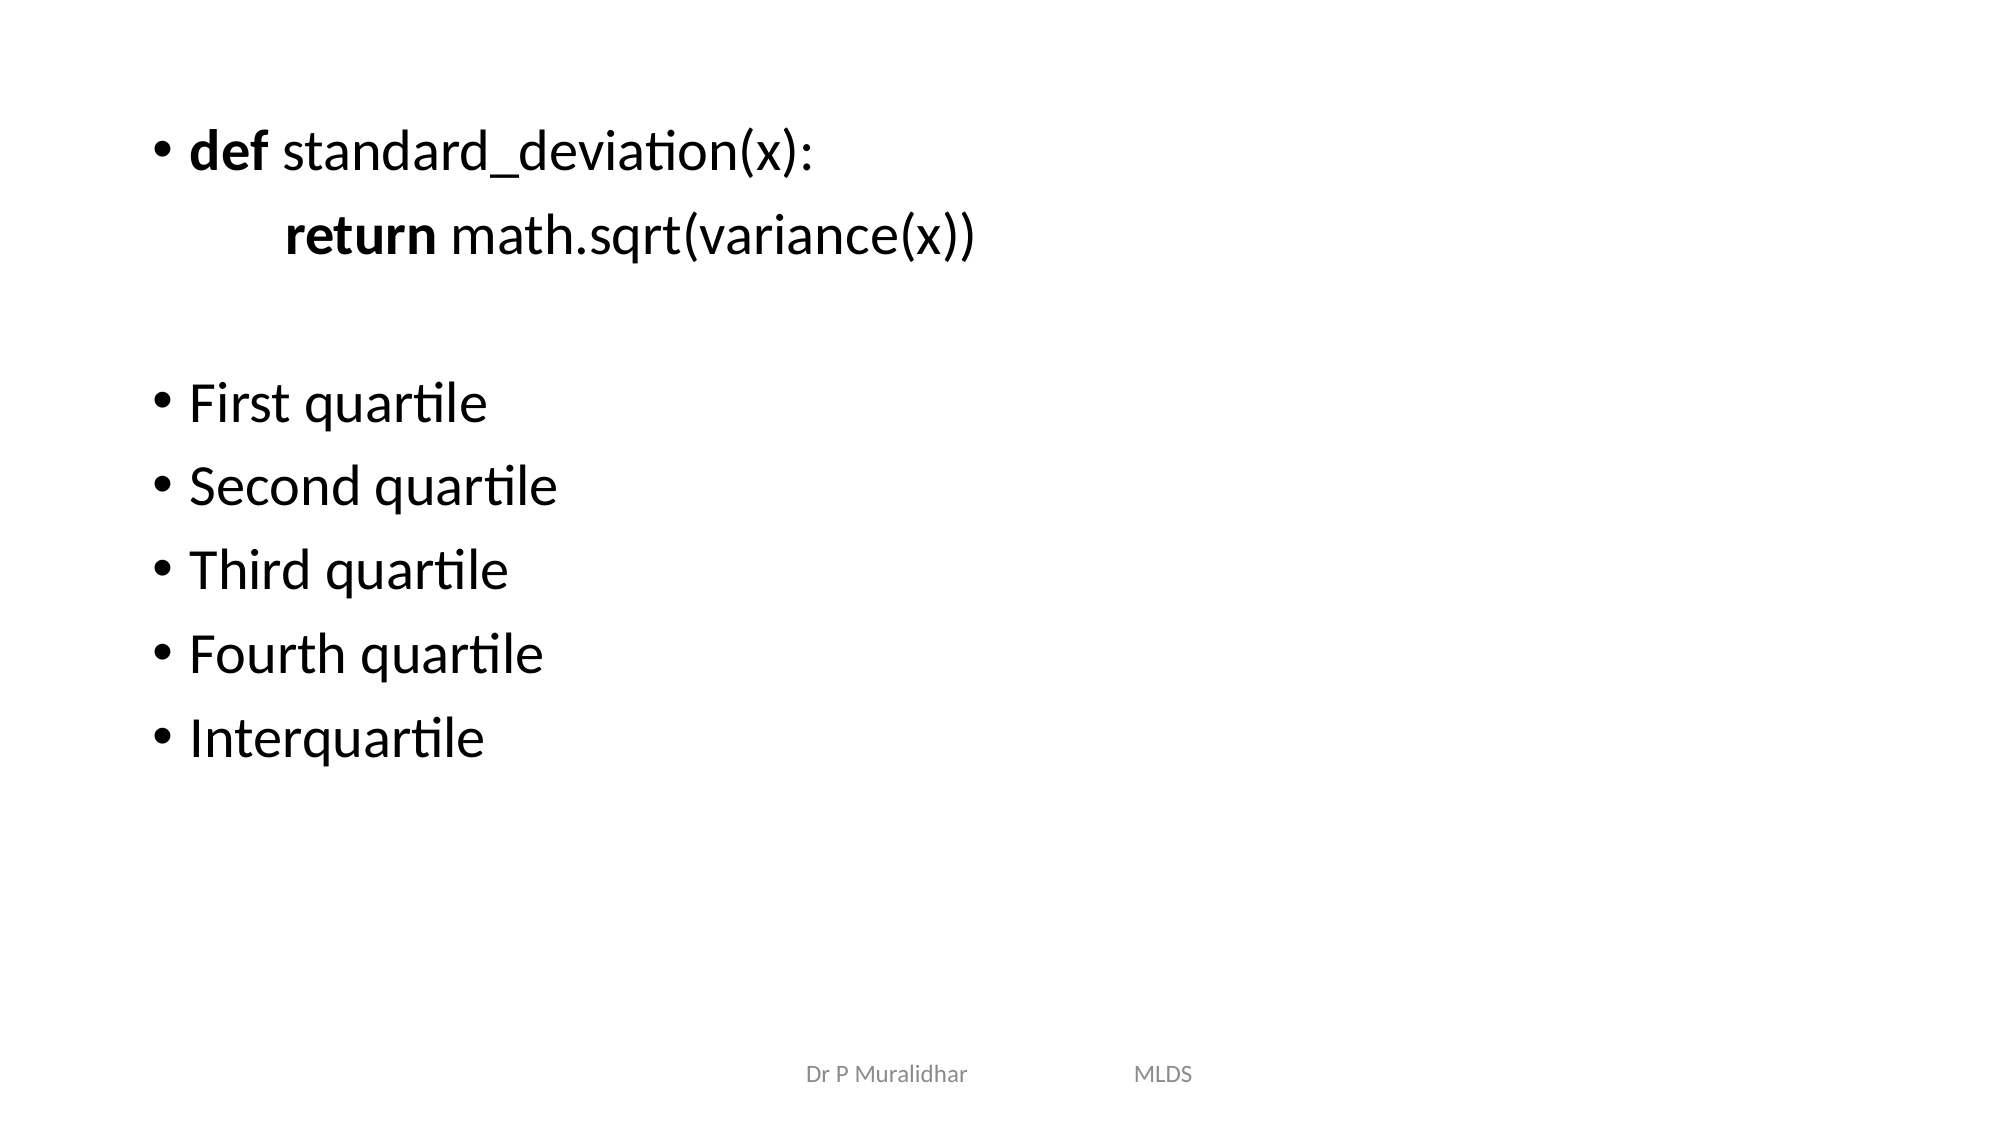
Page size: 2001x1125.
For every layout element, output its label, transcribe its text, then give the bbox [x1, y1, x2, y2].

list def standard_deviation(x): return math.sqrt(variance(x)) First quartile Second quartile Third quartile Fourth quartile Interquartile [137, 112, 1863, 1014]
footer Dr P Muralidhar MLDS [662, 1042, 1338, 1103]
